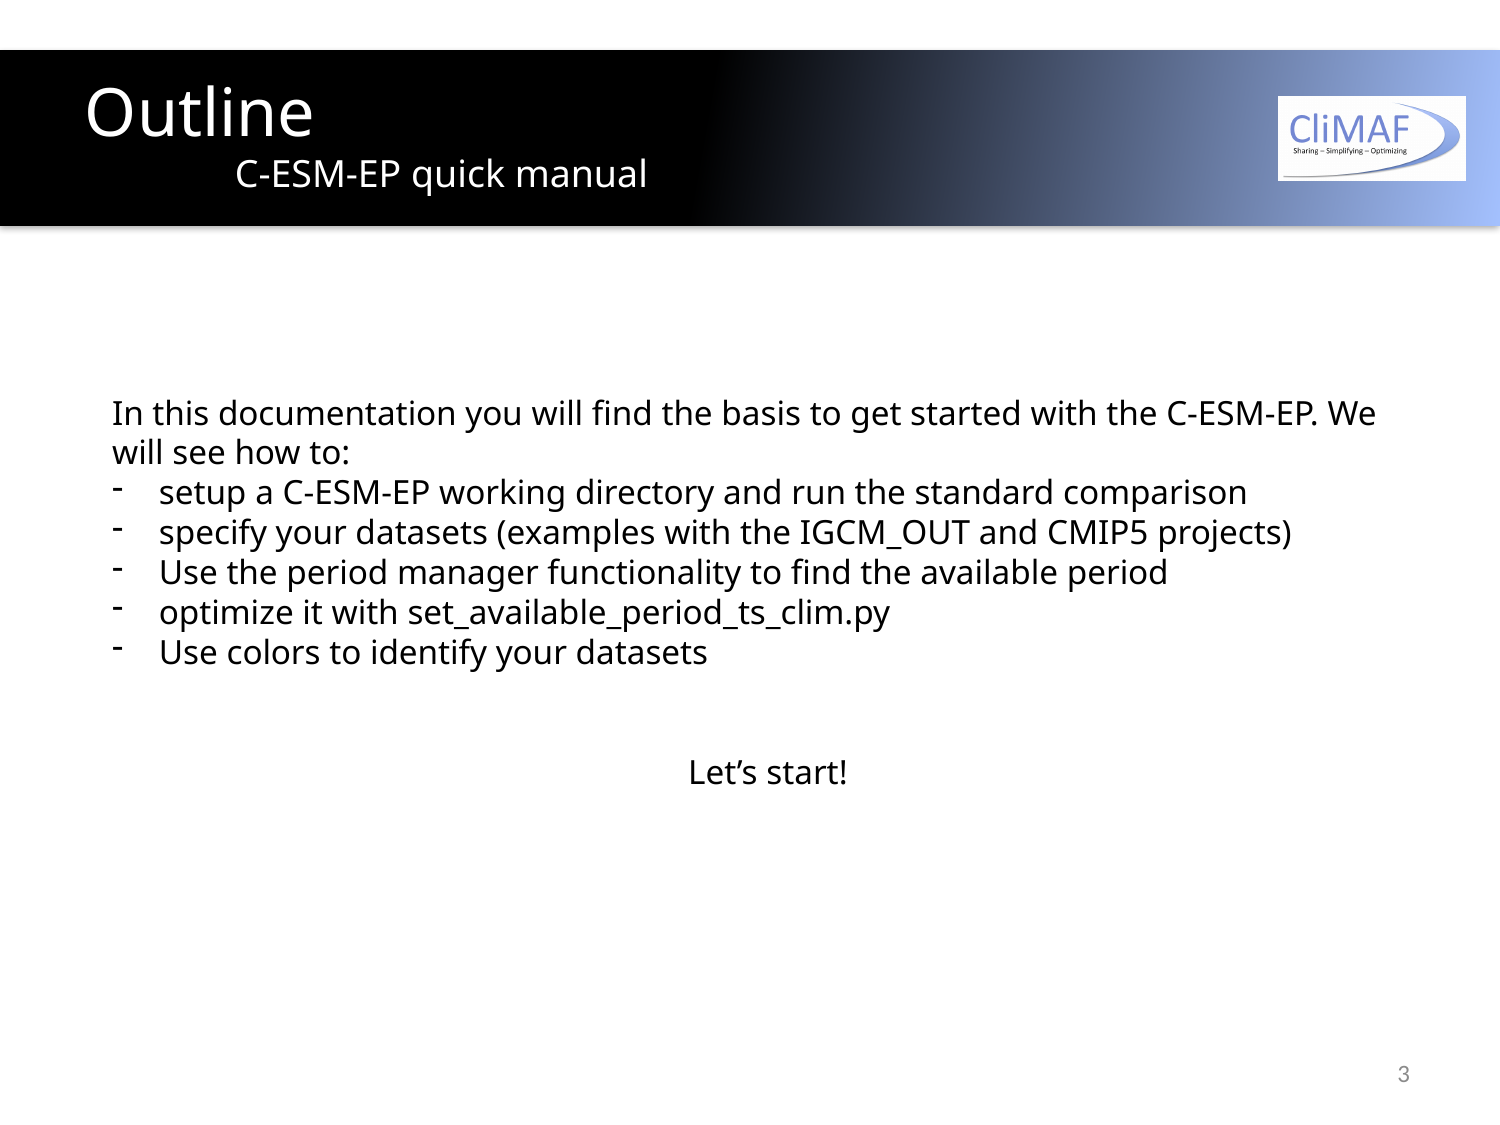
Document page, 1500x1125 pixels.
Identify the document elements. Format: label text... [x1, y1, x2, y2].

text_box In this documentation you will find the basis to get started with the C-ESM-EP. We will see how to: setup a C-ESM-EP working directory and run the standard comparison specify your datasets (examples with the IGCM_OUT and CMIP5 projects) Use the period manager functionality to find the available period optimize it with set_available_period_ts_clim.py Use colors to identify your datasets Let’s start! [97, 384, 1439, 839]
text_box Outline C-ESM-EP quick manual [70, 62, 1262, 203]
text_box [0, 49, 1500, 227]
picture [1278, 96, 1467, 182]
slide_number 3 [1074, 1042, 1425, 1103]
